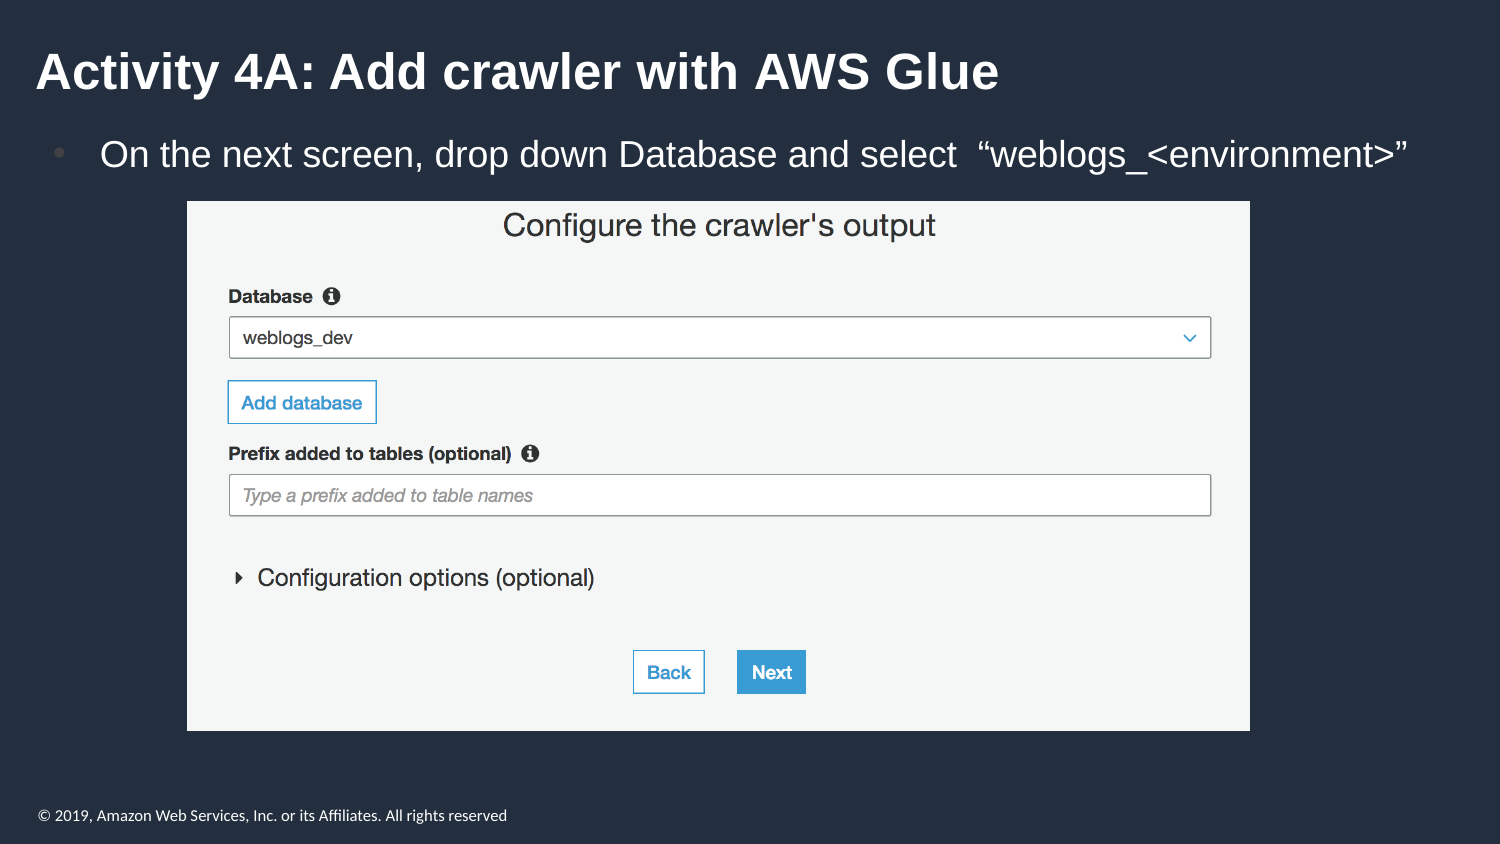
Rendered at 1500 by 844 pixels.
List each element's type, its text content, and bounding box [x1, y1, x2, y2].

text_box On the next screen, drop down Database and select “weblogs_<environment>” [50, 126, 1436, 175]
picture [187, 201, 1250, 731]
title Activity 4A: Add crawler with AWS Glue [33, 0, 1468, 140]
